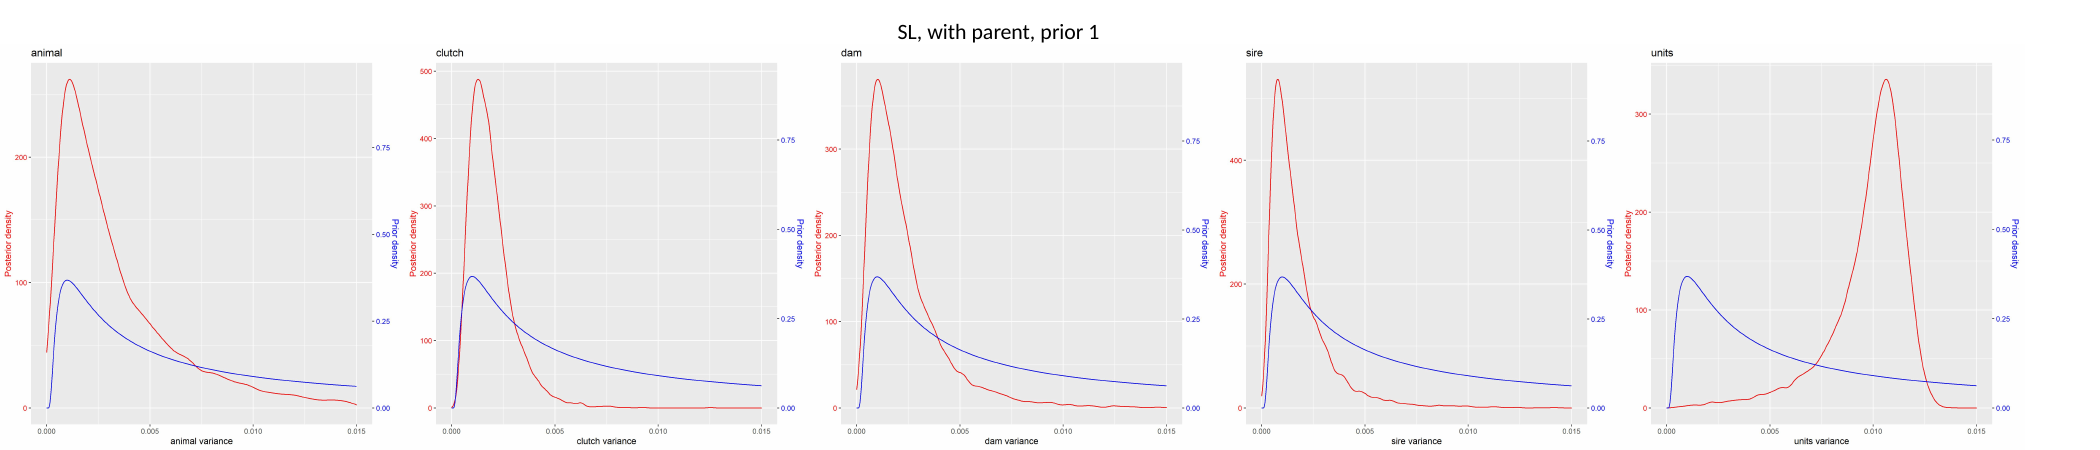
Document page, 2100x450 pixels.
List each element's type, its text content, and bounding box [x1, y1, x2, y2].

text_box SL, with parent, prior 1 [882, 10, 1143, 44]
picture [0, 44, 2025, 450]
